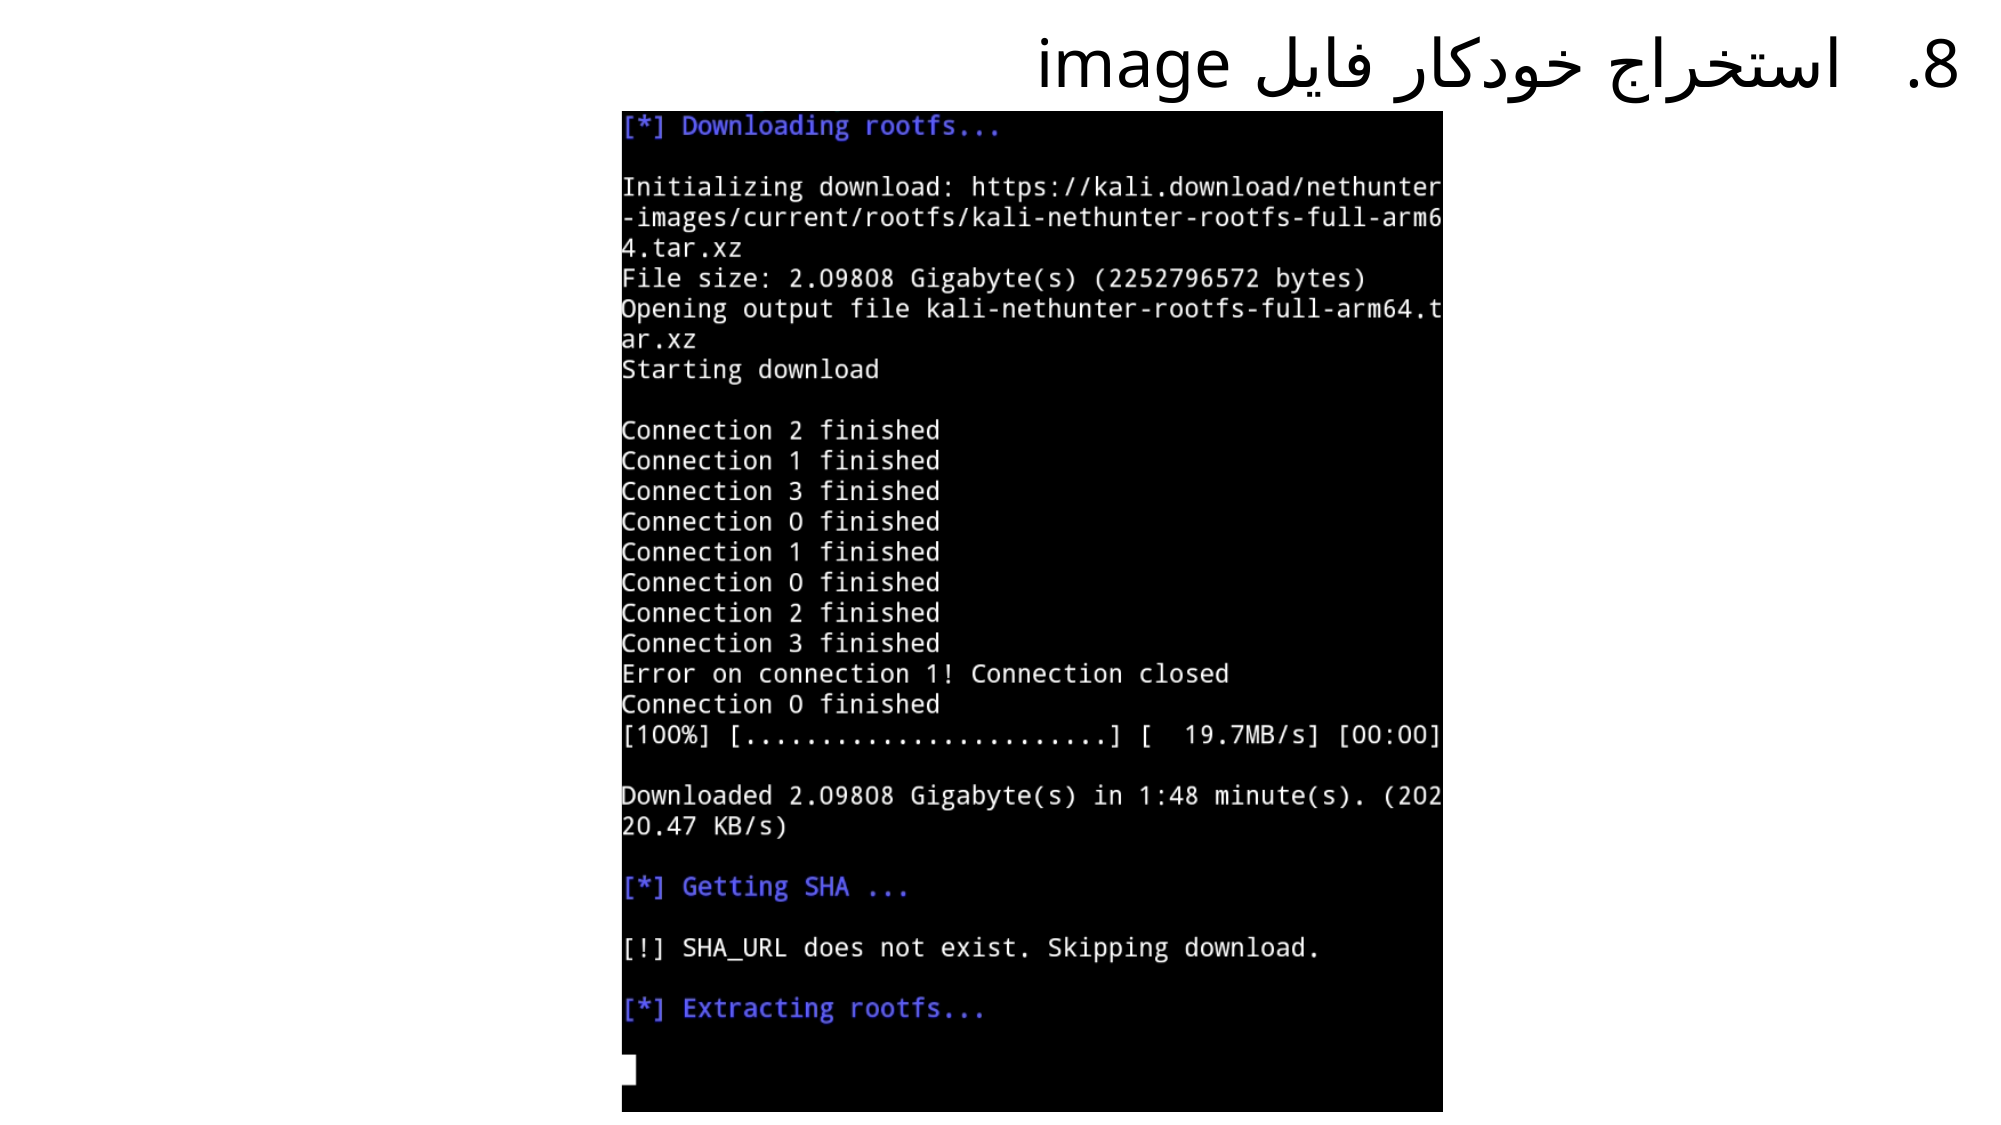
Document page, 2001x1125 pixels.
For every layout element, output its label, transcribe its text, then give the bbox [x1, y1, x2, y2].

picture [621, 111, 1443, 1112]
title استخراج خودکار فایل image [84, 20, 1981, 112]
